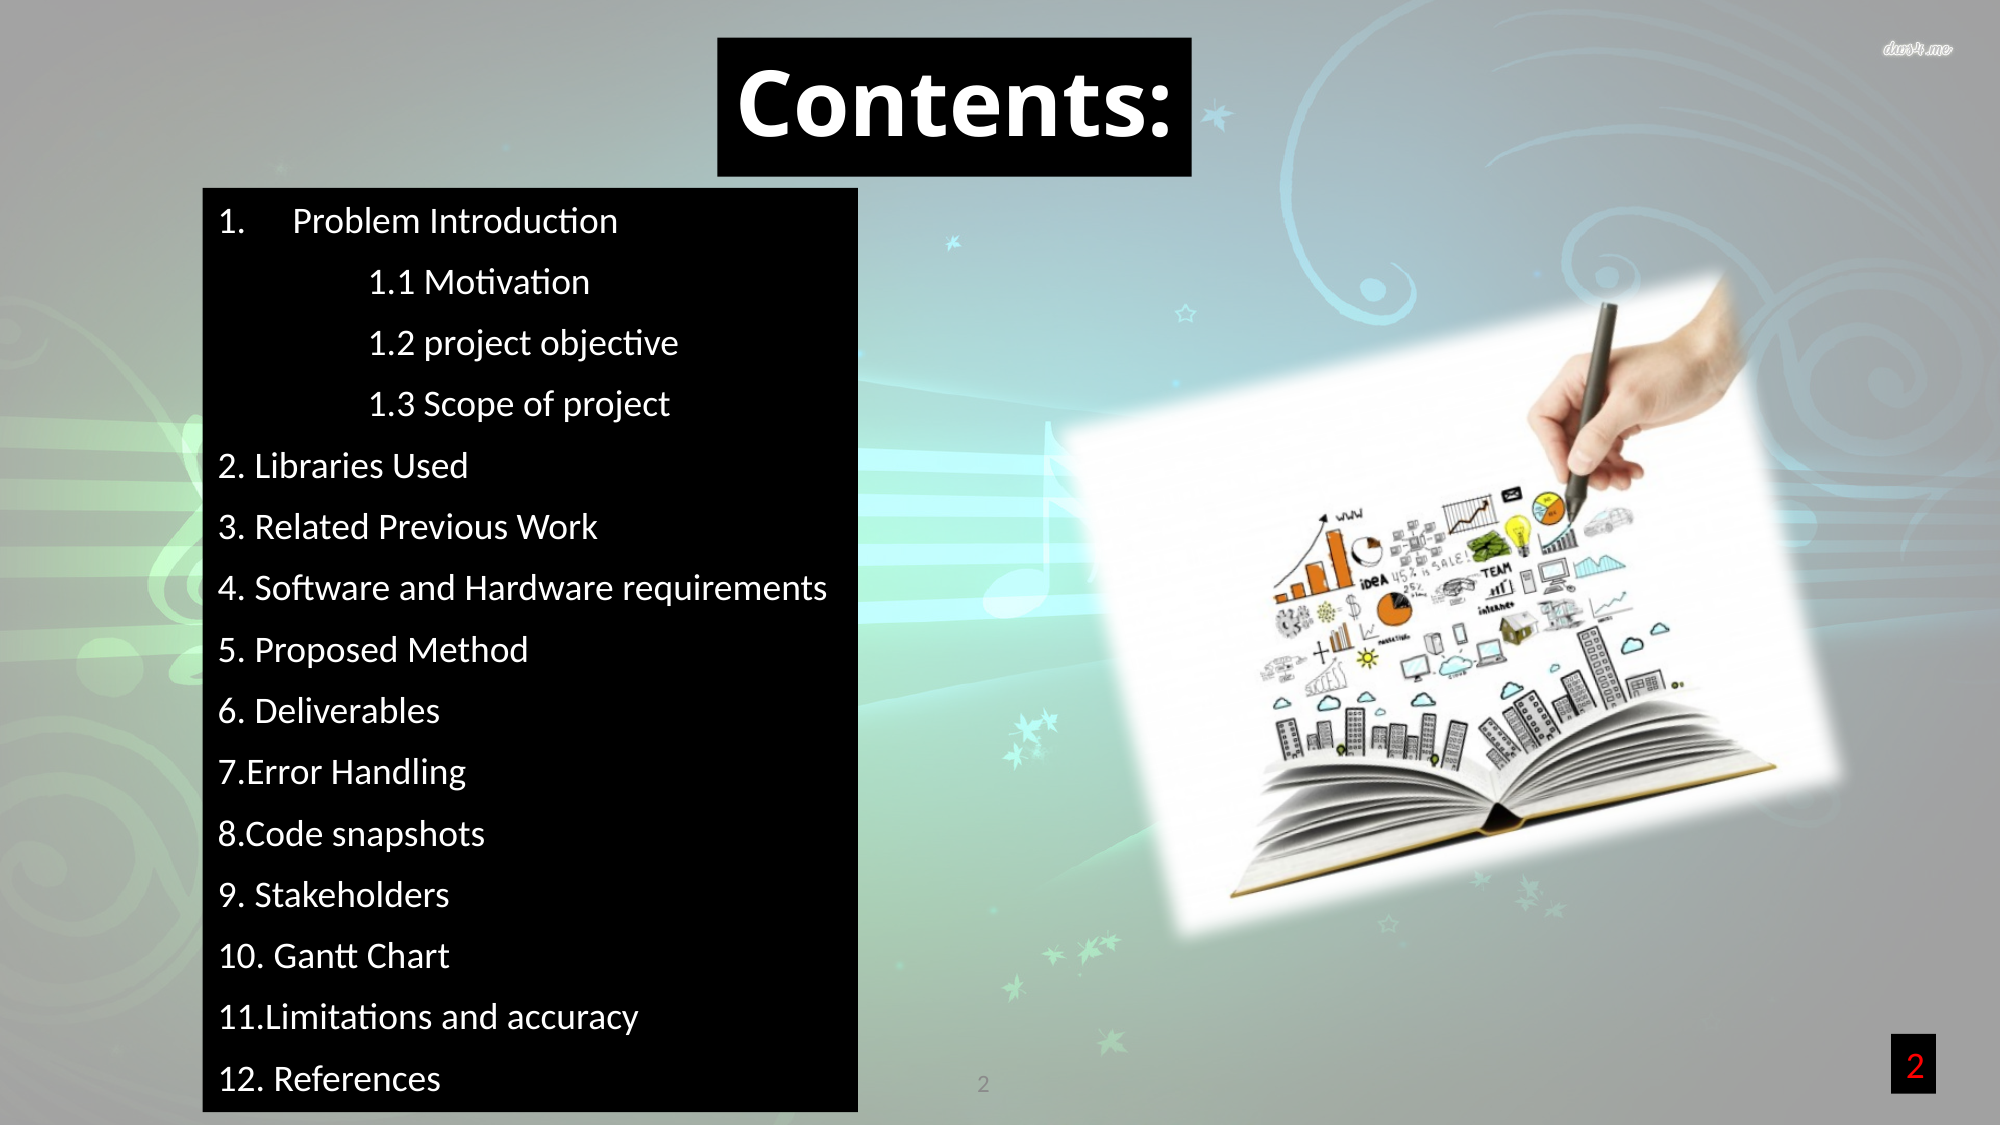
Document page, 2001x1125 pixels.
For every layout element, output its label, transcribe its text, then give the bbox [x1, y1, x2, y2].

subtitle Problem Introduction 1.1 Motivation 1.2 project objective 1.3 Scope of project 2. Libraries Used 3. Related Previous Work 4. Software and Hardware requirements 5. Proposed Method 6. Deliverables 7.Error Handling 8.Code snapshots 9. Stakeholders 10. Gantt Chart 11.Limitations and accuracy 12. References [202, 187, 858, 1113]
text_box 2 [1891, 1033, 1936, 1094]
picture [1071, 285, 1830, 925]
title Contents: [717, 37, 1192, 177]
slide_number 2 [554, 1052, 1005, 1113]
